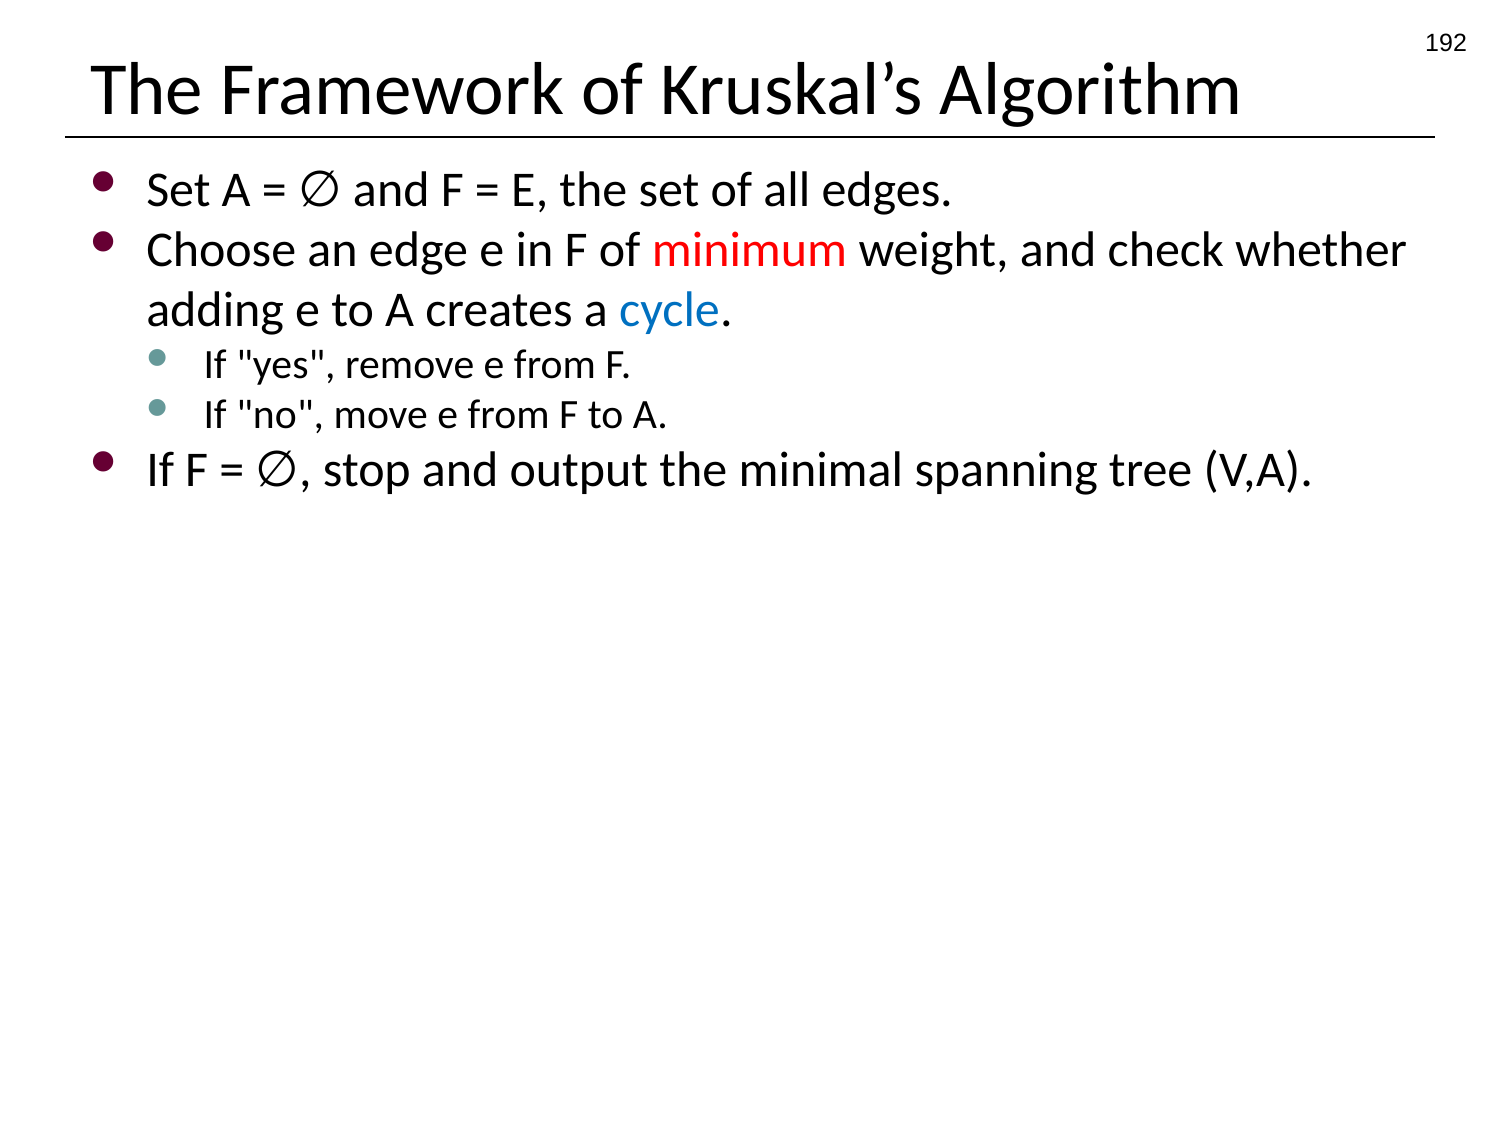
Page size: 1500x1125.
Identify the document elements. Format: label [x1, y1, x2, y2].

slide_number [1131, 18, 1483, 62]
title [75, 20, 1425, 138]
list [75, 148, 1425, 1094]
